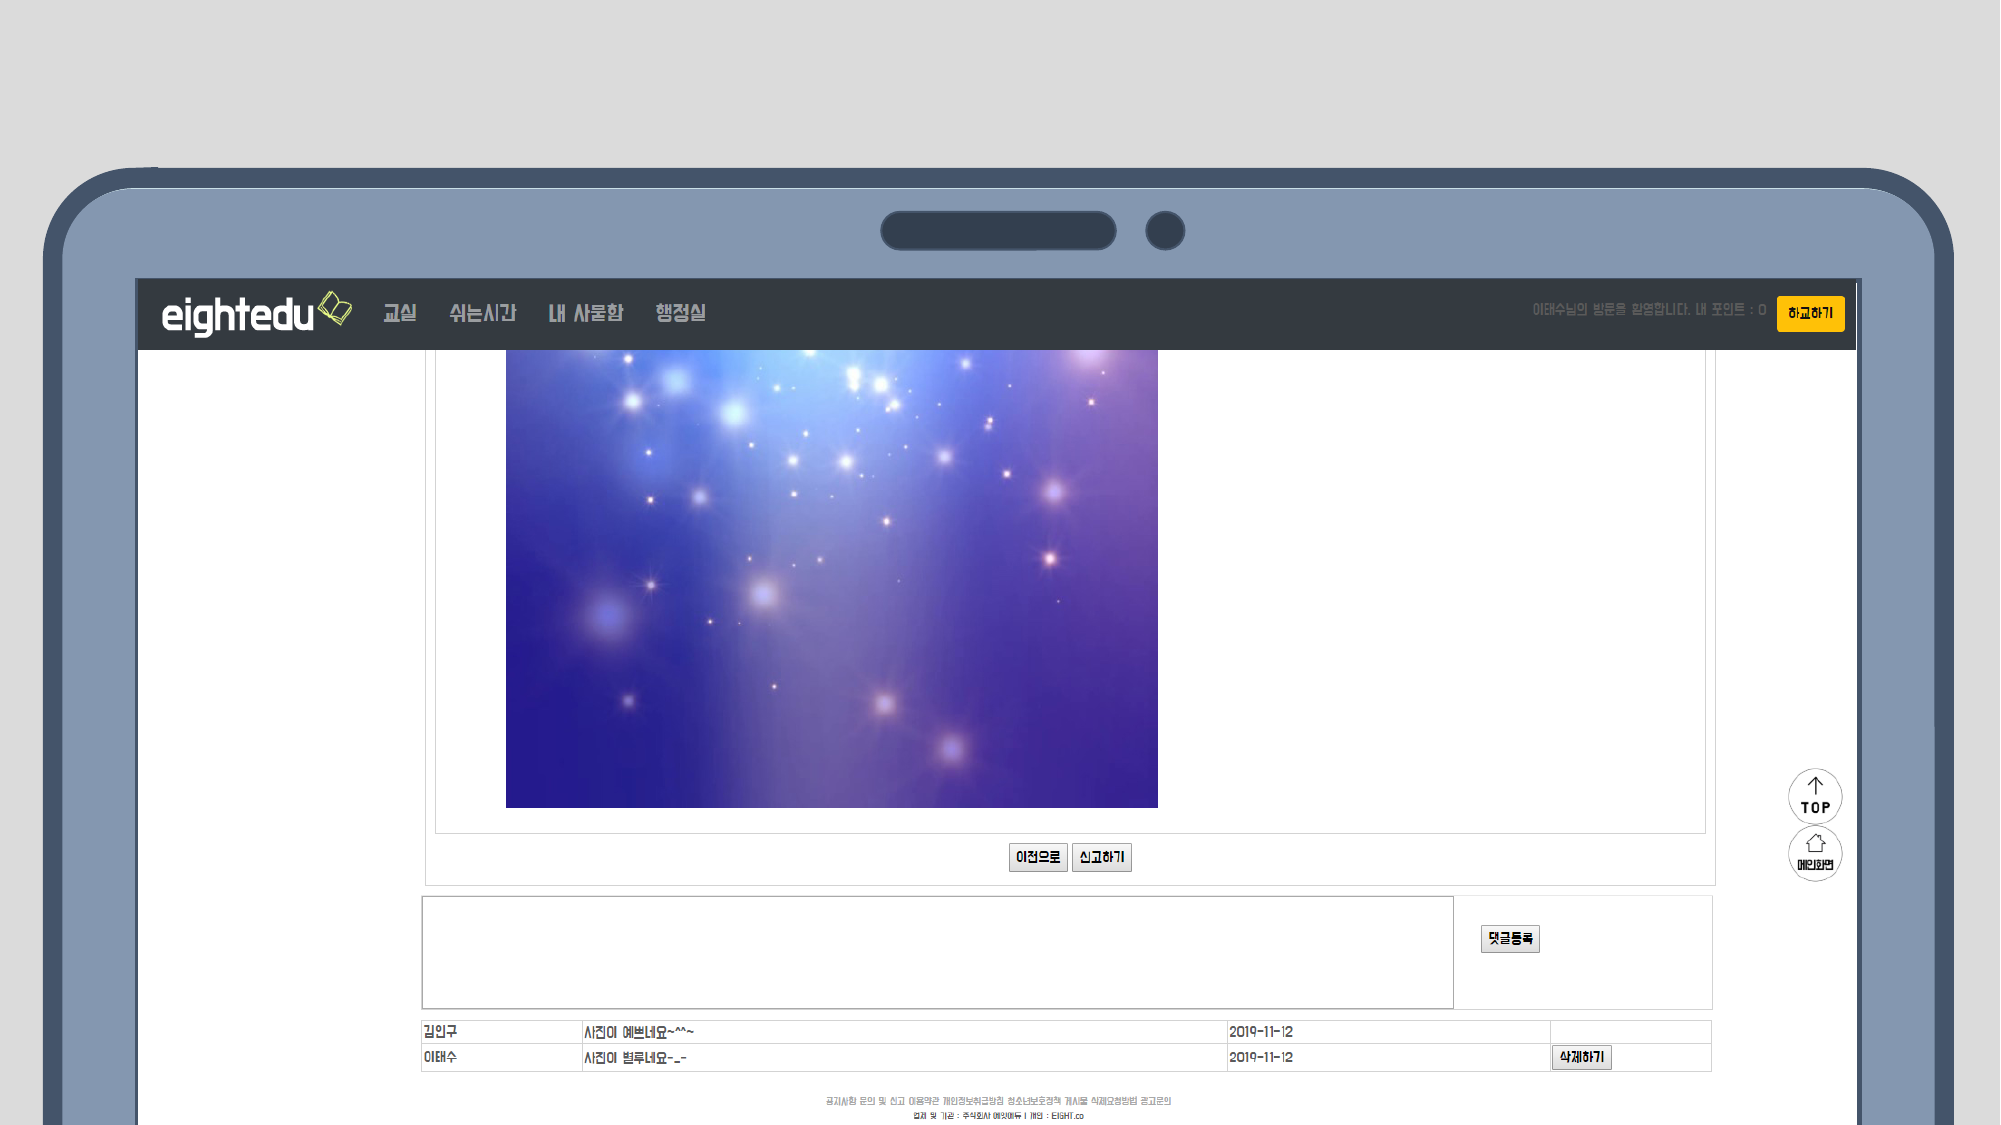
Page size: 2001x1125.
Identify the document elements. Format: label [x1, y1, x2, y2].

text_box [53, 178, 1944, 1125]
picture [138, 279, 1856, 1125]
